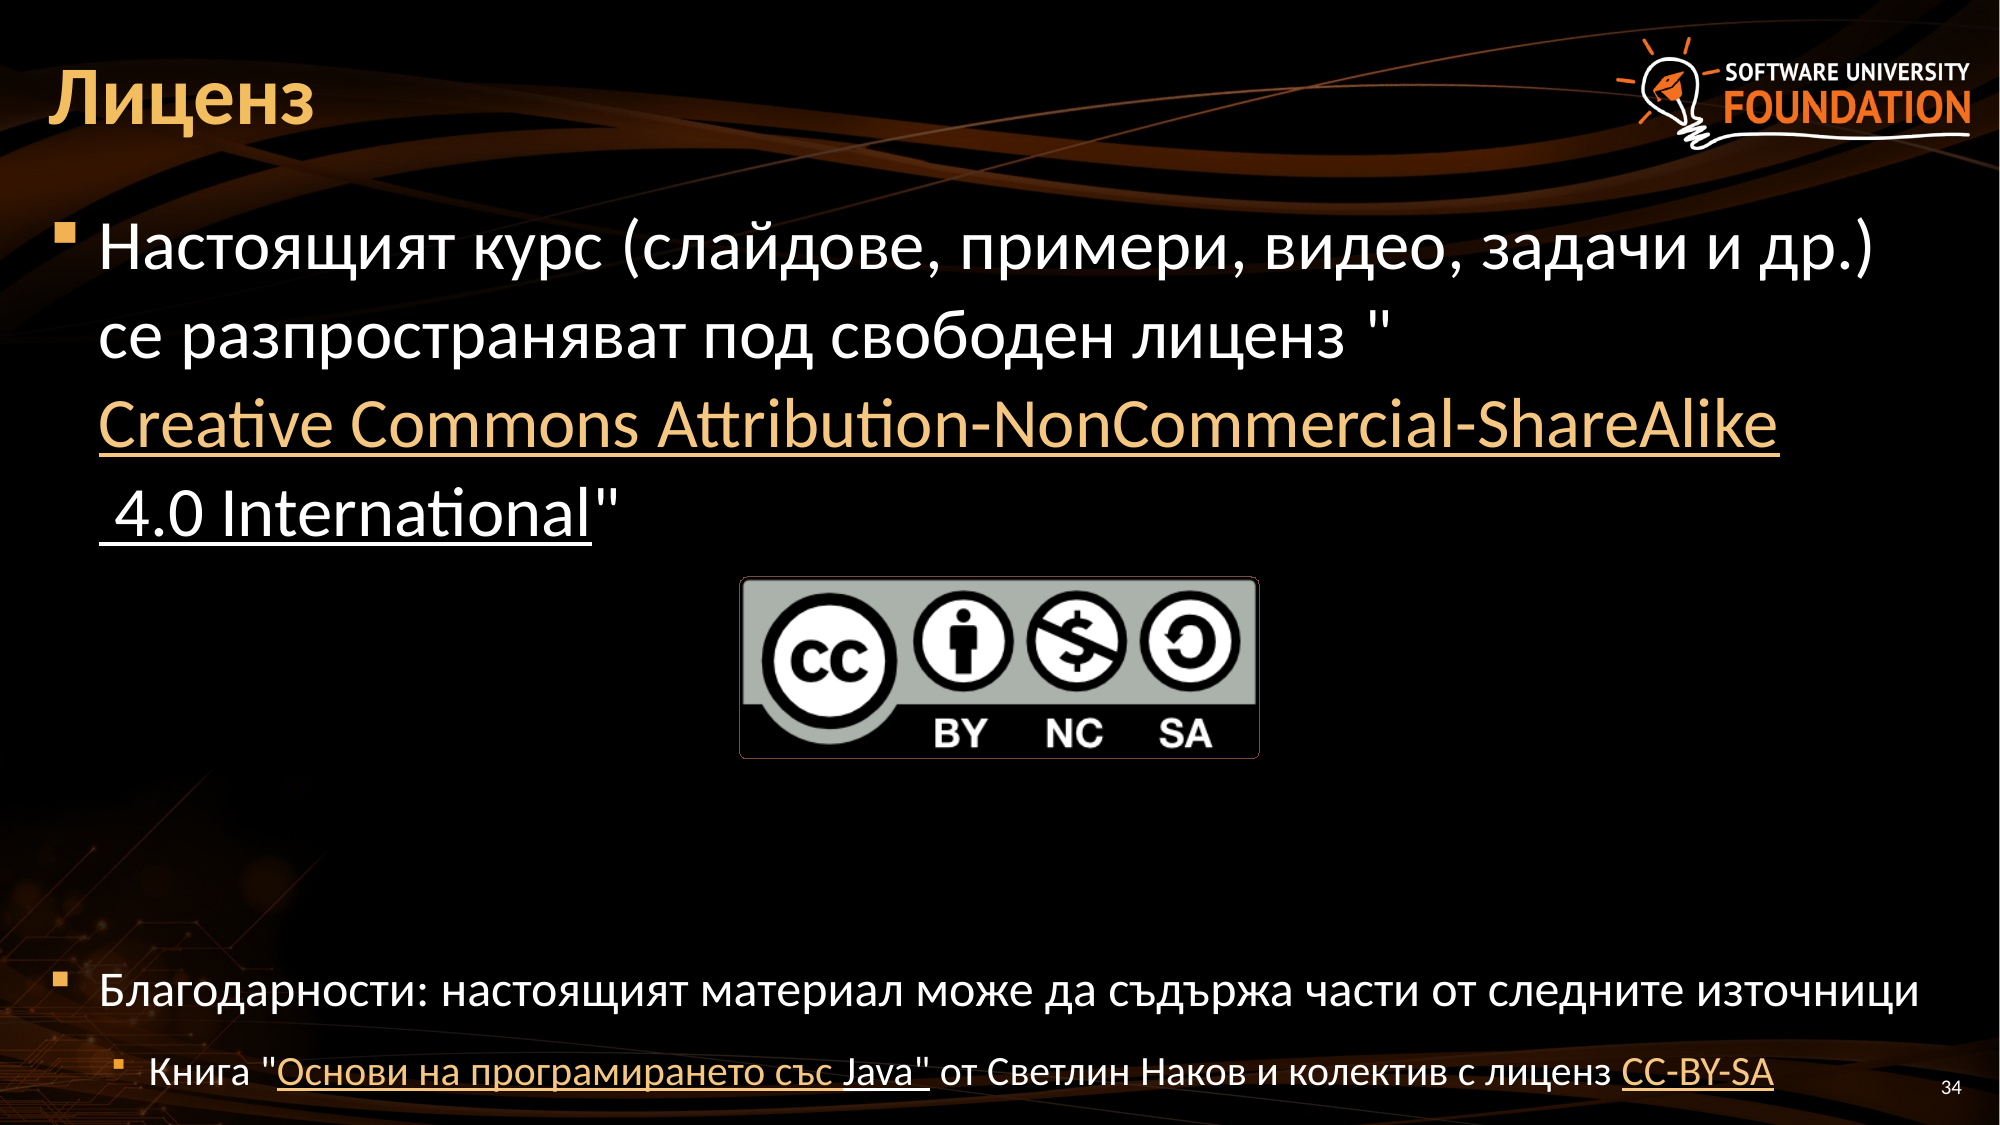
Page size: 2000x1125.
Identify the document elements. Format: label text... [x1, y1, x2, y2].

picture [0, 0, 2000, 1125]
list Настоящият курс (слайдове, примери, видео, задачи и др.) се разпространяват под свободен лиценз "Creative Commons Attribution-NonCommercial-ShareAlike 4.0 International" Благодарности: настоящият материал може да съдържа части от следните източници Книга "Основи на програмирането със Java" от Светлин Наков и колектив с лиценз CC-BY-SA [31, 188, 1968, 1103]
title Лиценз [30, 6, 1602, 189]
